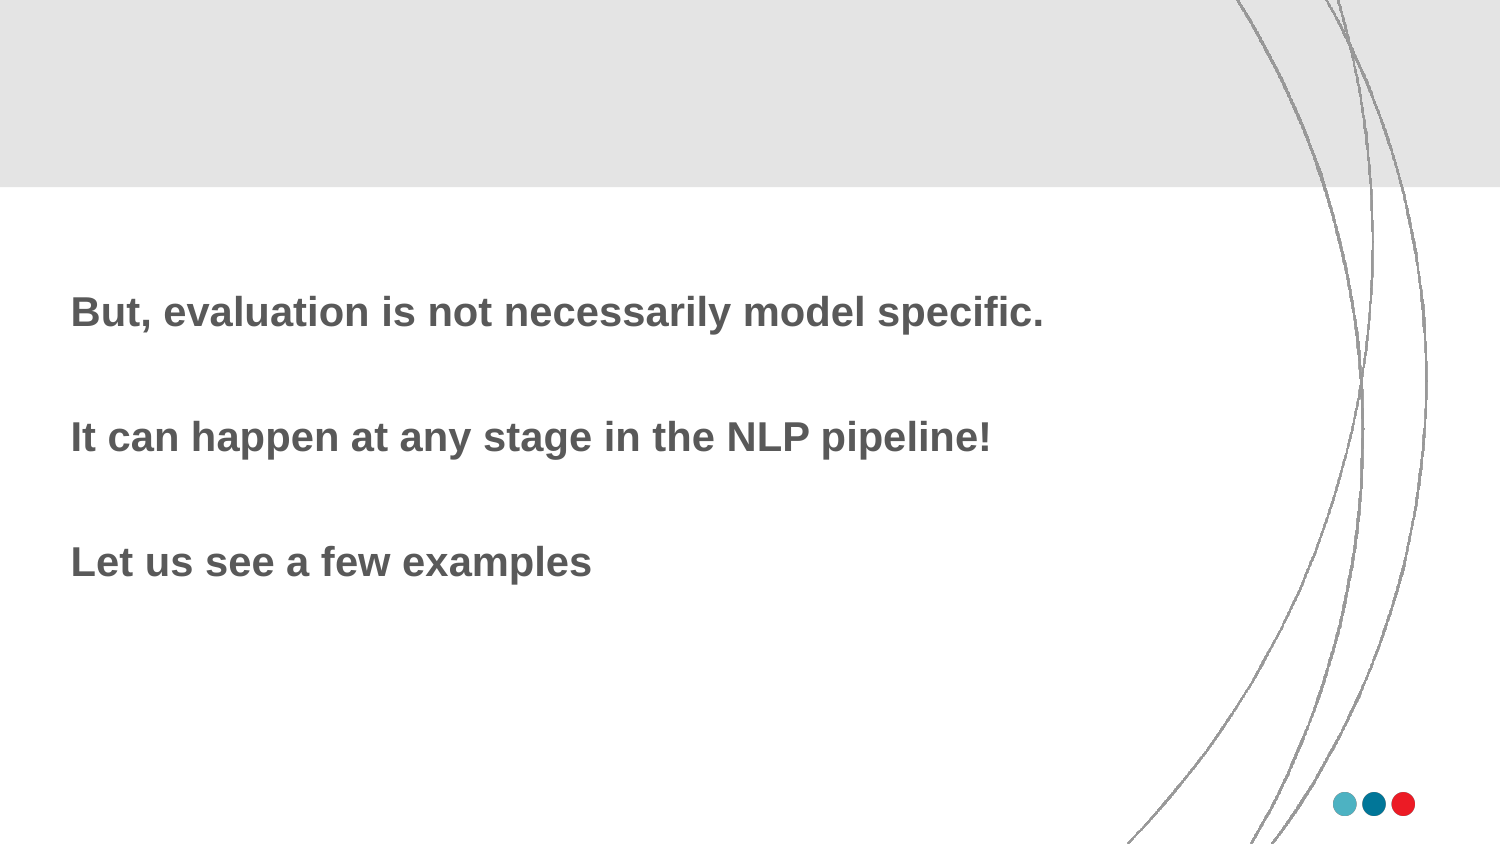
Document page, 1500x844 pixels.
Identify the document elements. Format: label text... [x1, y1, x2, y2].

picture [1002, 0, 1476, 844]
list But, evaluation is not necessarily model specific. It can happen at any stage in the NLP pipeline! Let us see a few examples [70, 234, 1202, 725]
